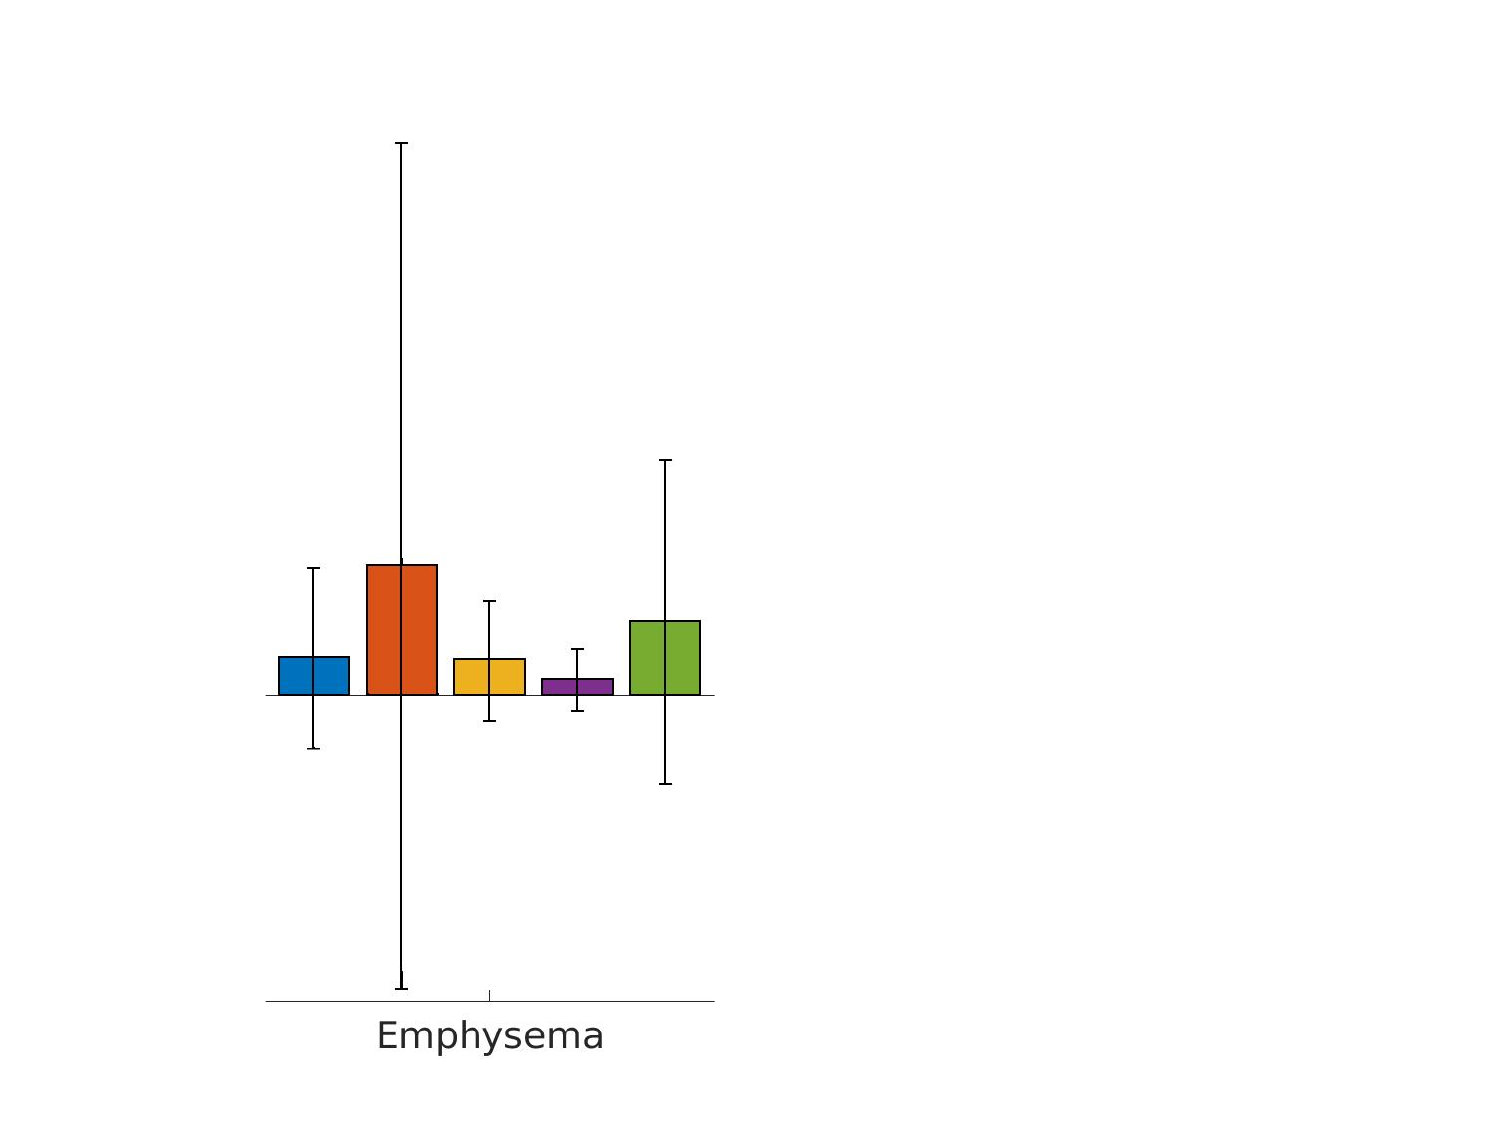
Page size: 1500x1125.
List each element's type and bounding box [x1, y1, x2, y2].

picture [265, 125, 715, 1059]
